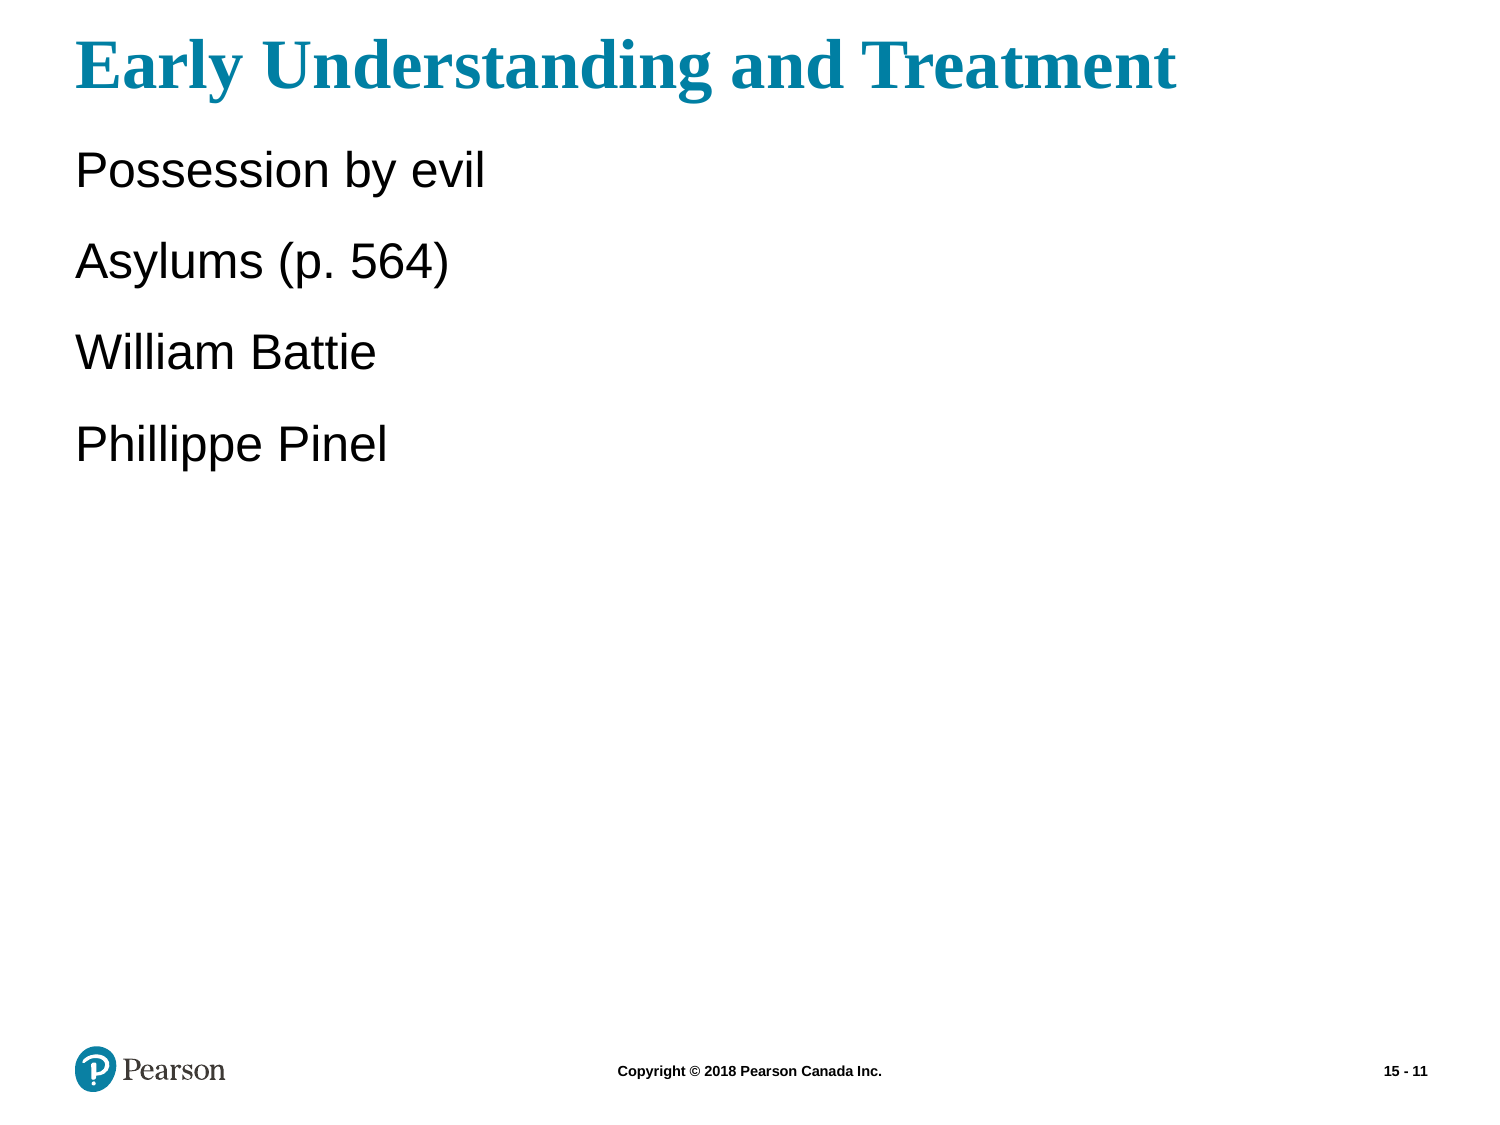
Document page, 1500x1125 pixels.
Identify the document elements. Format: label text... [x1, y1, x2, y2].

title Early Understanding and Treatment [75, 7, 1425, 113]
list Possession by evil Asylums (p. 564) William Battie Phillippe Pinel [75, 137, 1425, 480]
